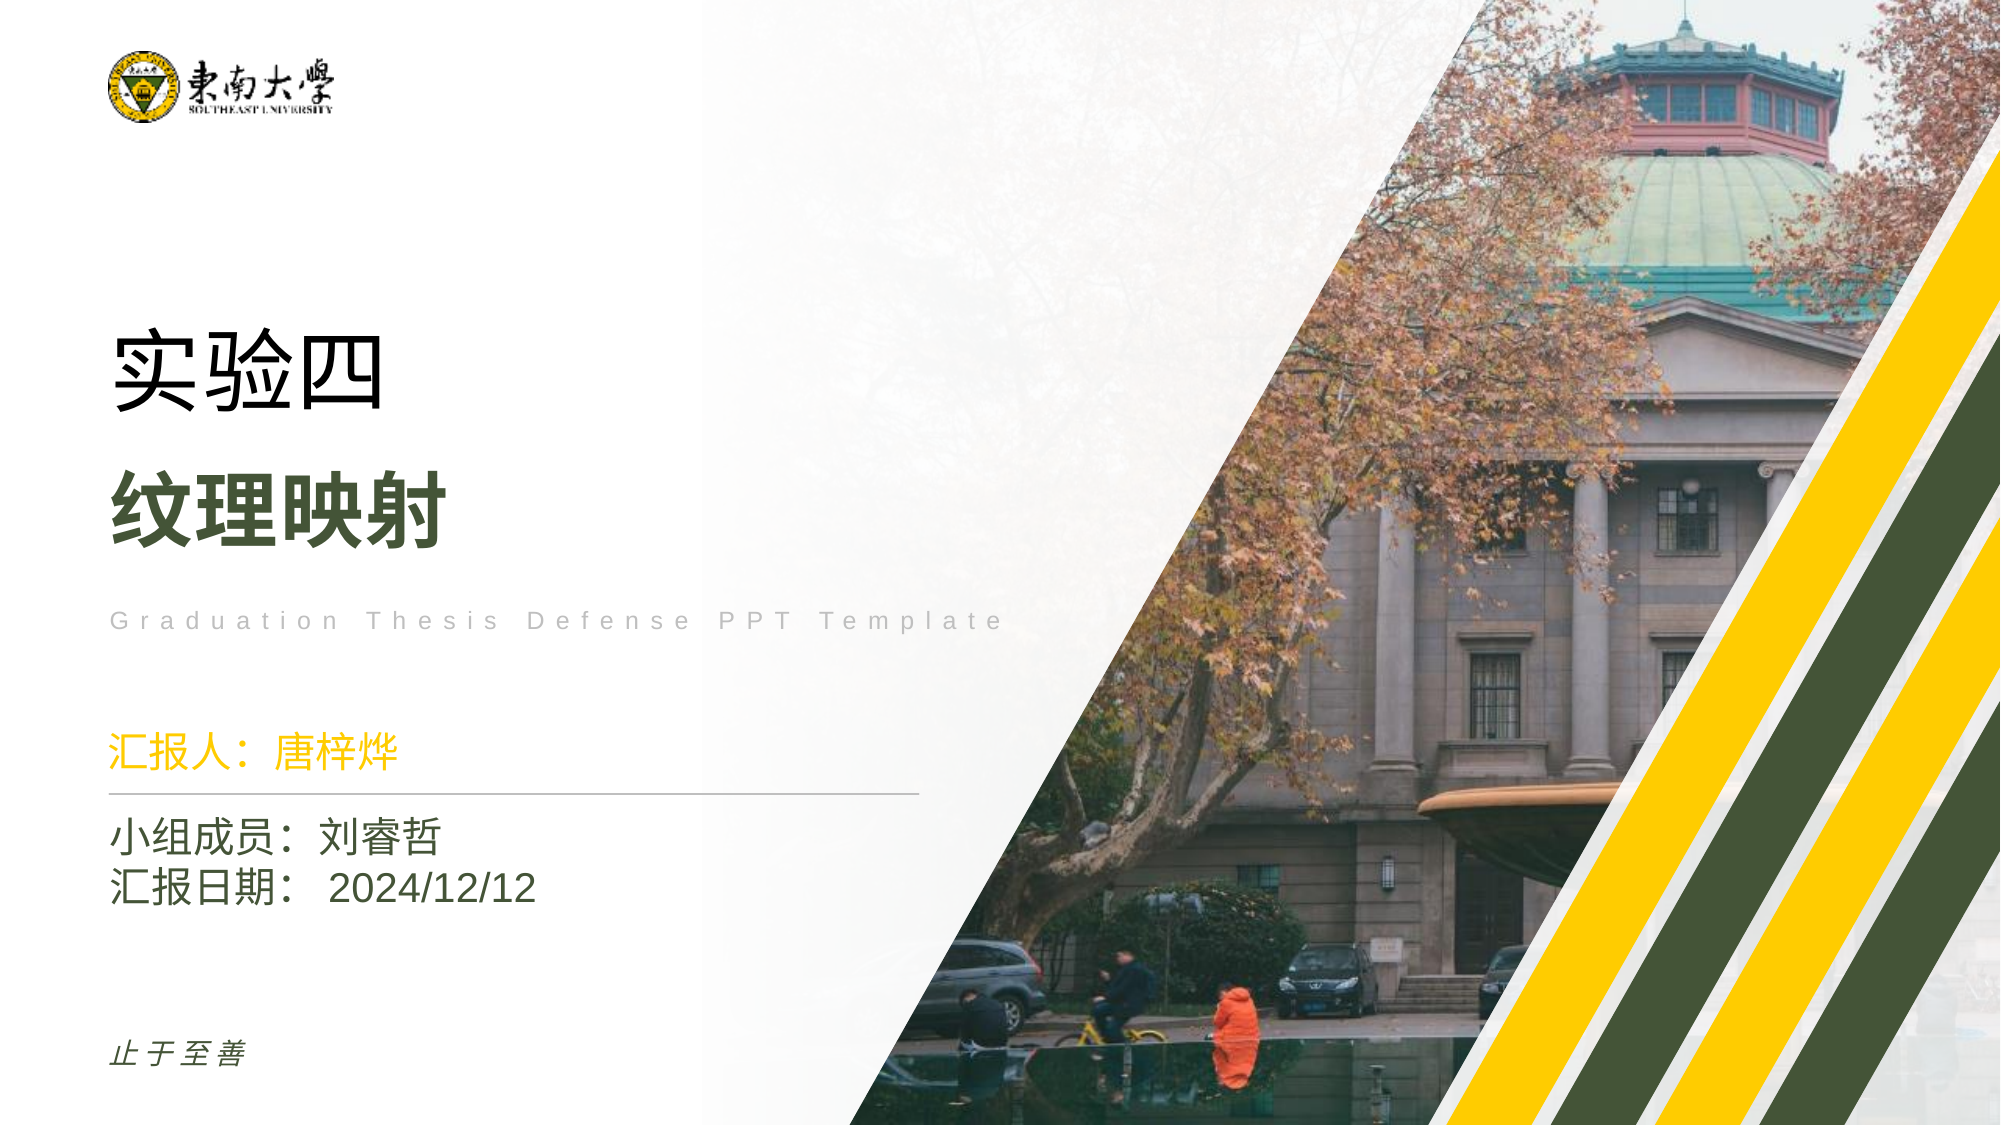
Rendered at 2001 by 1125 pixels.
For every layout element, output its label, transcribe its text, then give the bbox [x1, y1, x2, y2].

list Graduation Thesis Defense PPT Template [109, 597, 1061, 645]
picture [849, 0, 2000, 1125]
picture [108, 51, 334, 123]
text_box 汇报人：唐梓烨 [107, 718, 980, 784]
list 纹理映射 [109, 451, 1099, 596]
list 实验四 [109, 306, 1061, 451]
text_box 小组成员：刘睿哲 汇报日期：2024/12/12 [109, 803, 714, 919]
slide_number 止于至善 [108, 1022, 657, 1083]
